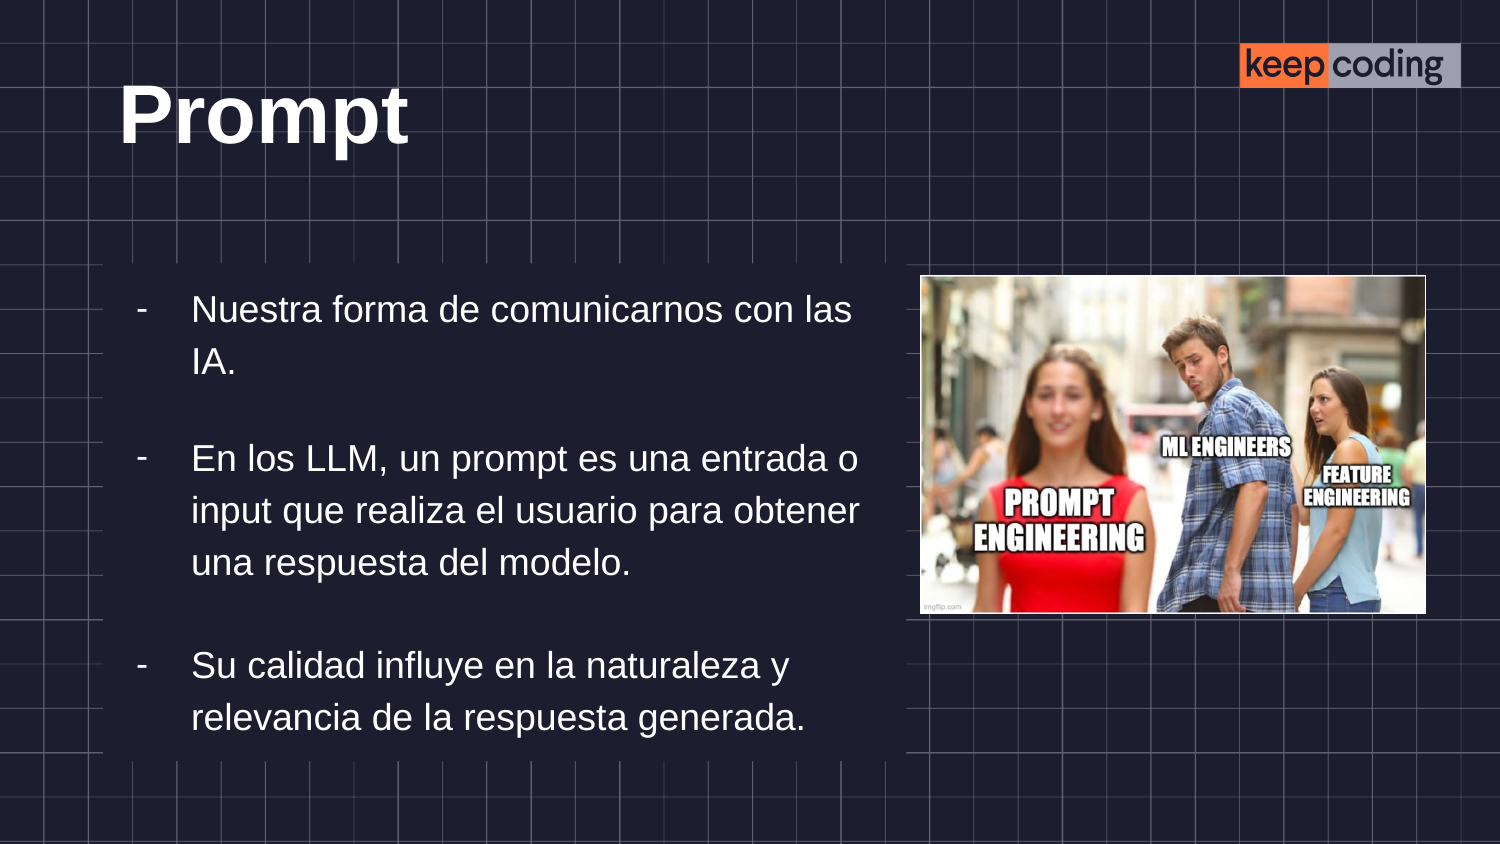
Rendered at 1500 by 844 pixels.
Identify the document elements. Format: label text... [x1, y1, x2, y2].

picture [920, 274, 1427, 614]
list Nuestra forma de comunicarnos con las IA. En los LLM, un prompt es una entrada o input que realiza el usuario para obtener una respuesta del modelo. Su calidad influye en la naturaleza y relevancia de la respuesta generada. [103, 263, 907, 762]
title Prompt [103, 45, 1225, 208]
picture [1240, 43, 1461, 88]
